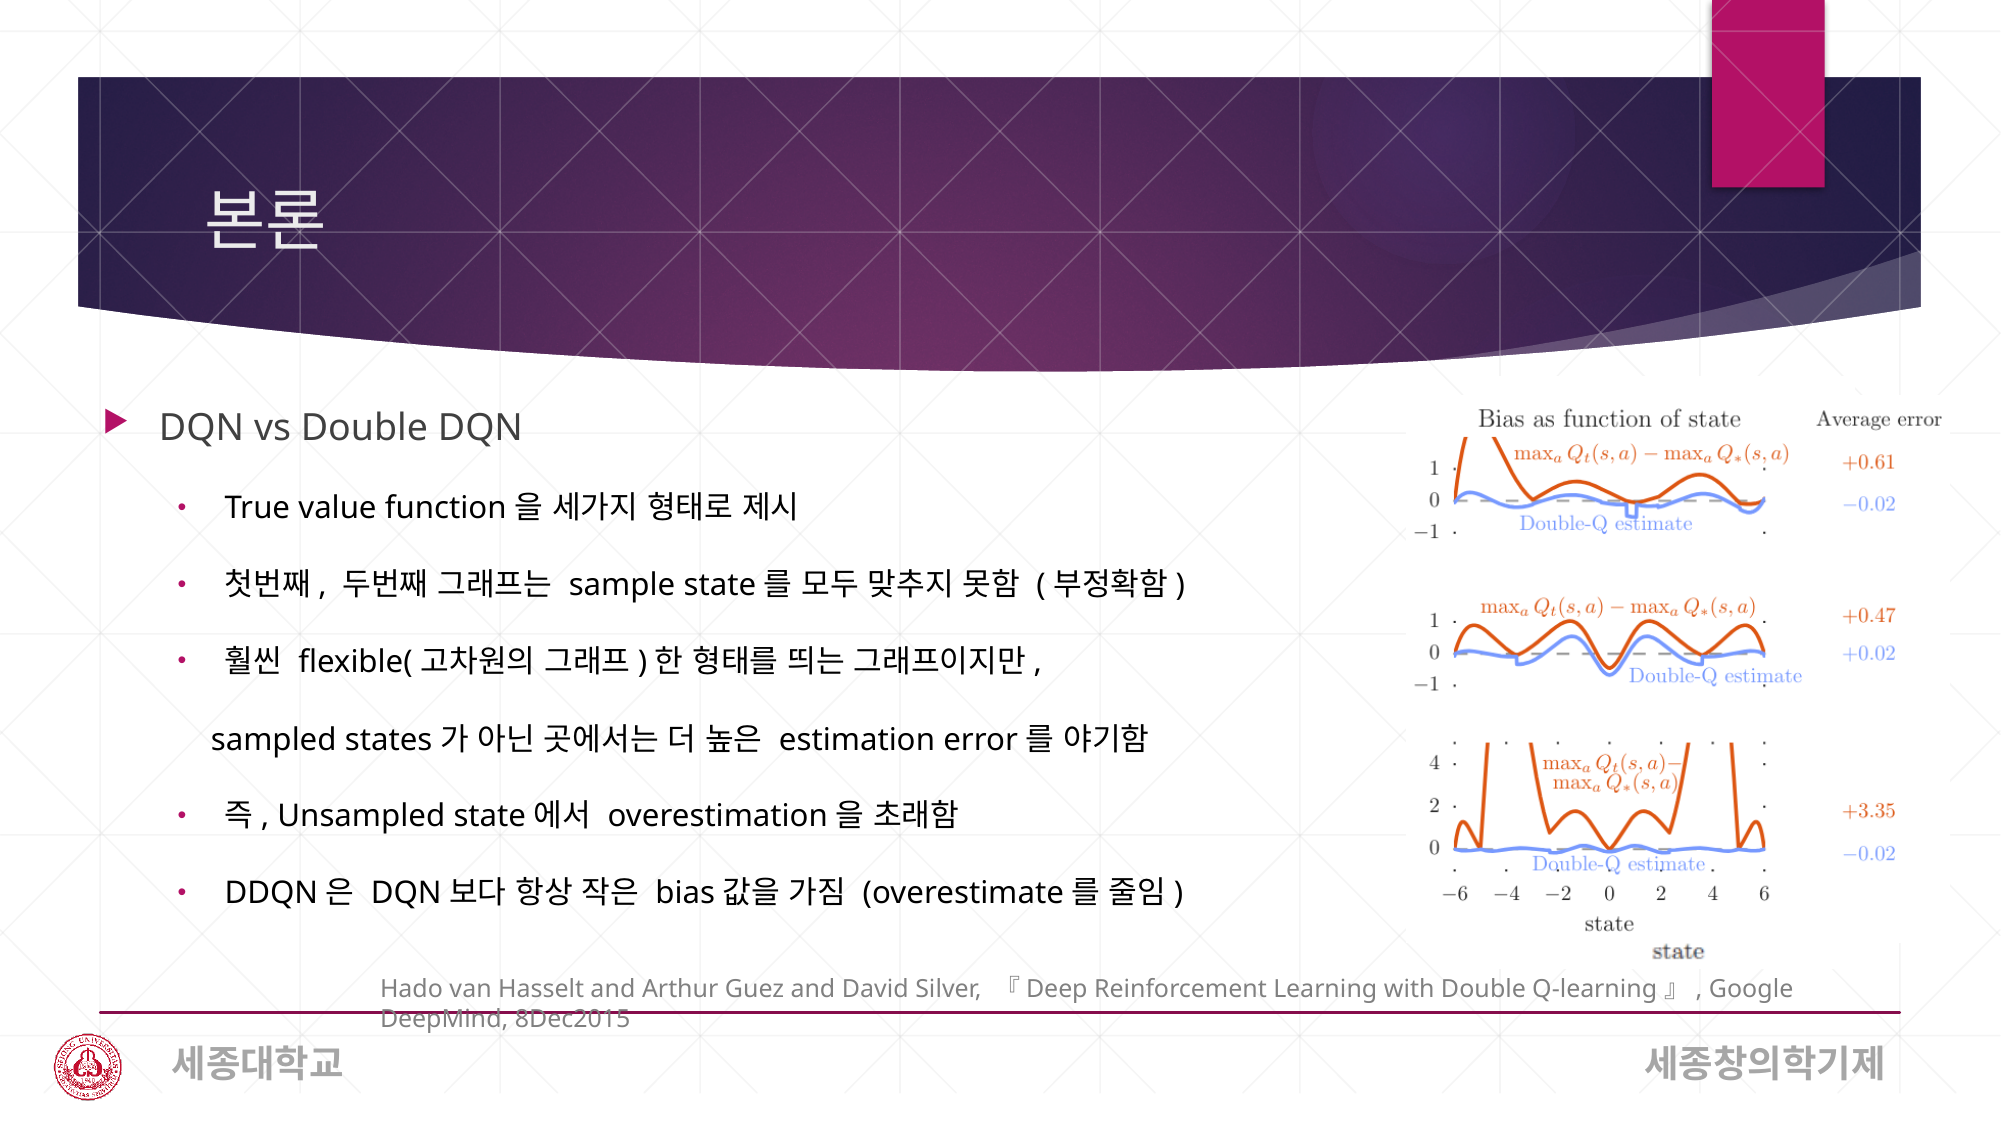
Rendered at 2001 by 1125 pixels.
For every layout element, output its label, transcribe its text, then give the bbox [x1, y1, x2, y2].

text_box 세종대학교 세종창의학기제 [126, 1032, 1936, 1089]
text_box Hado van Hasselt and Arthur Guez and David Silver, 『Deep Reinforcement Learning with Double Q-learning』, Google DeepMind, 8Dec2015 [365, 964, 1936, 1040]
picture [51, 1030, 124, 1104]
list DQN vs Double DQN True value function을 세가지 형태로 제시 첫번째, 두번째 그래프는 sample state를 모두 맞추지 못함 (부정확함) 훨씬 flexible(고차원의 그래프)한 형태를 띄는 그래프이지만, sampled states가 아닌 곳에서는 더 높은 estimation error를 야기함 즉, Unsampled state에서 overestimation을 초래함 DDQN은 DQN보다 항상 작은 bias값을 가짐 (overestimate를 줄임) [87, 373, 1424, 933]
title 본론 [189, 159, 1627, 276]
picture [1405, 376, 1950, 969]
